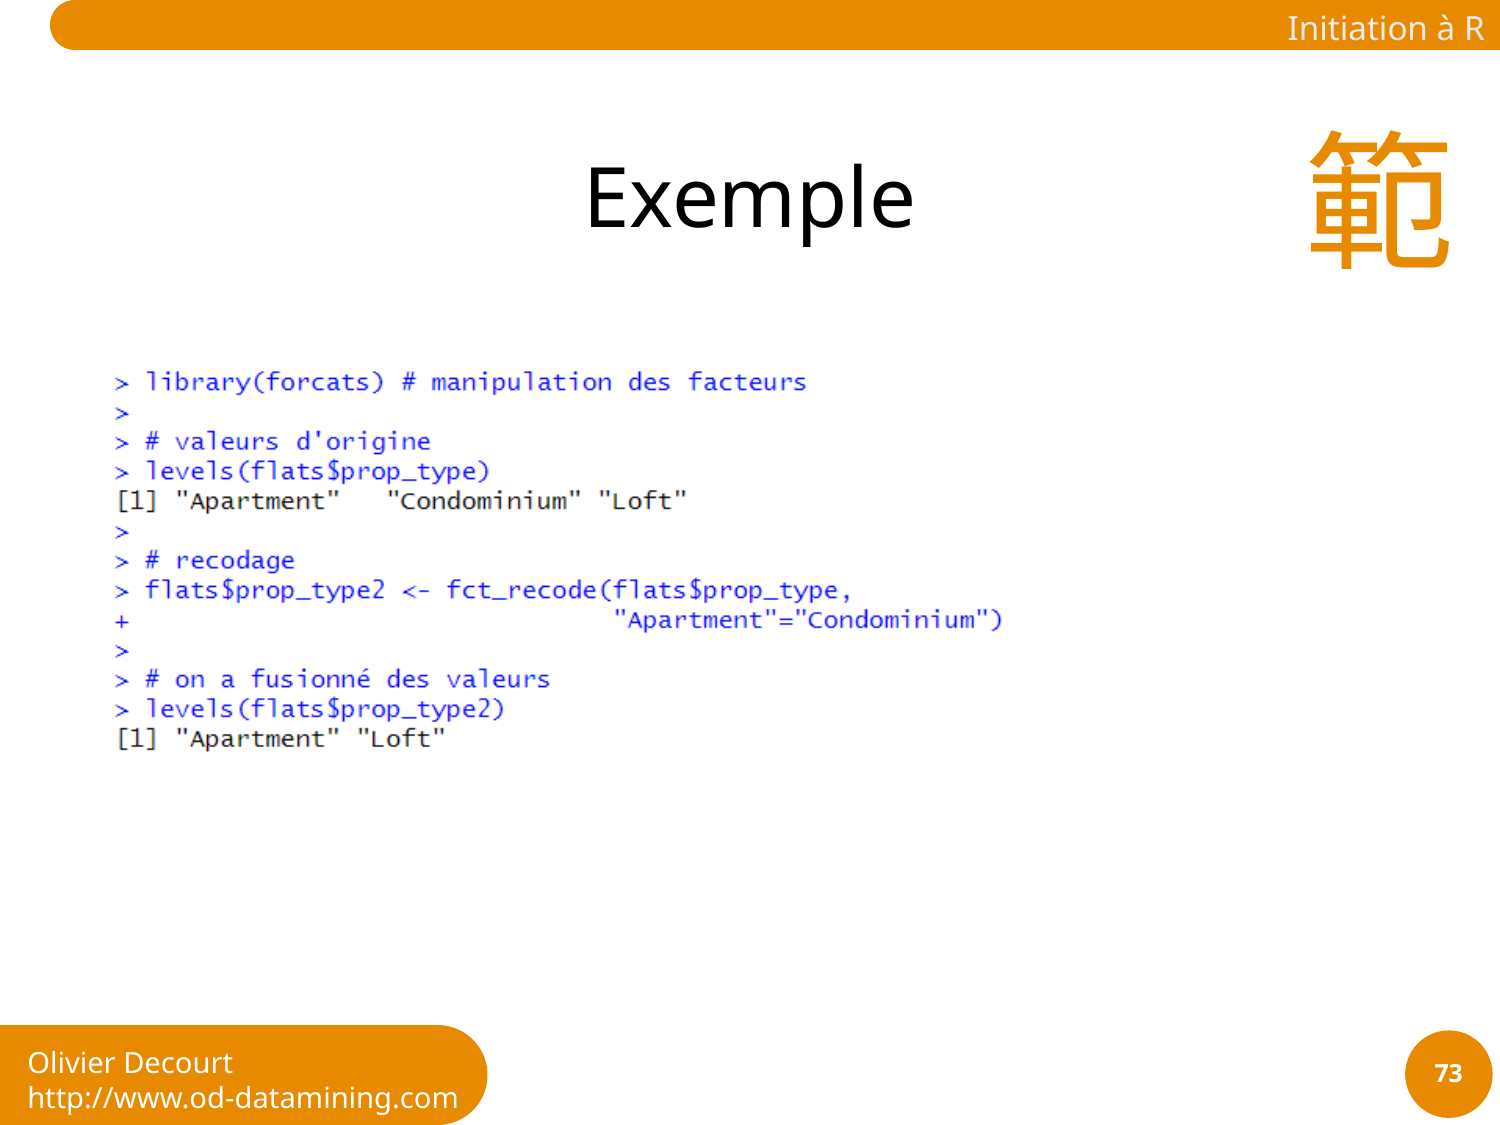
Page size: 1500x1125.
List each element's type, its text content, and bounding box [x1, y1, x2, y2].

text_box 範 [1289, 100, 1470, 296]
title Exemple [112, 99, 1388, 288]
picture [110, 366, 1013, 759]
